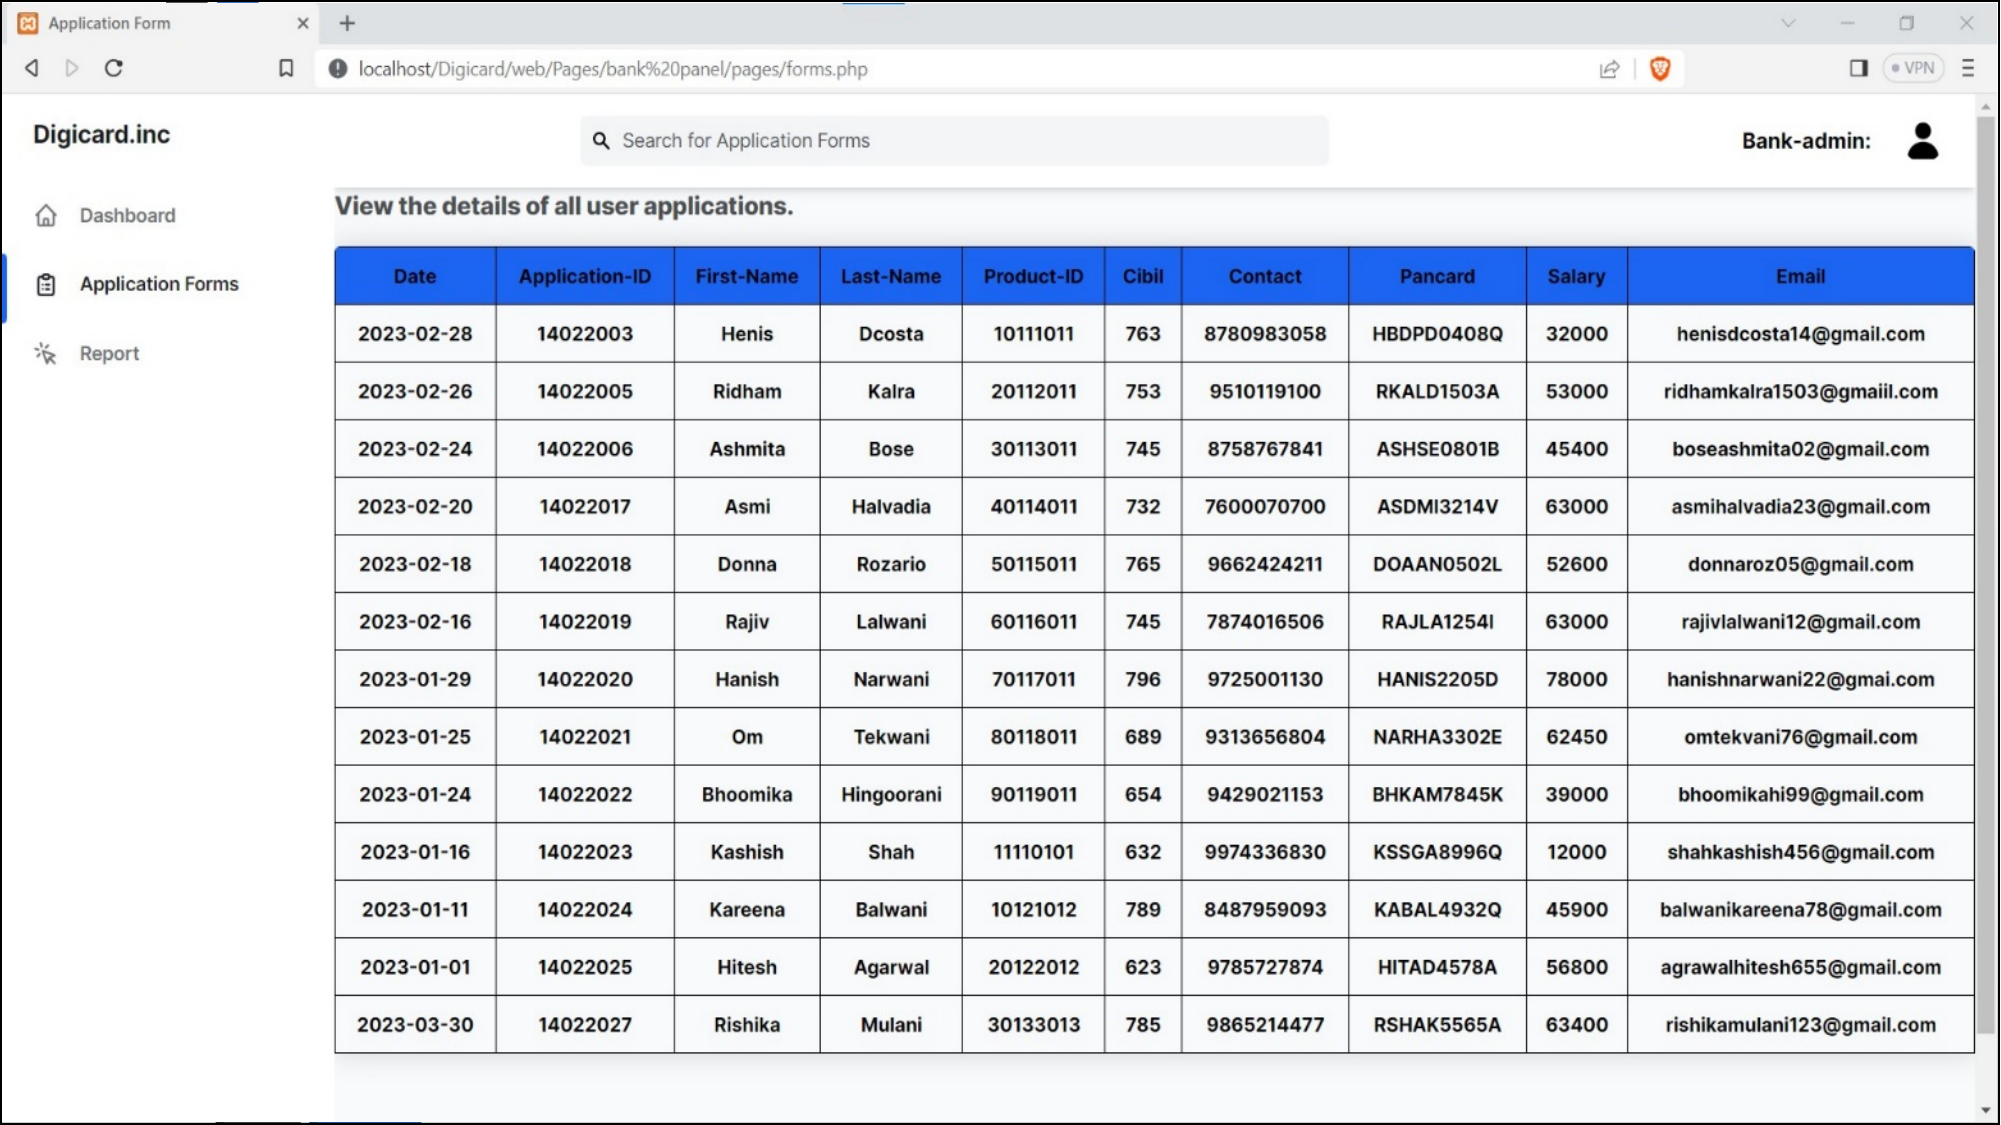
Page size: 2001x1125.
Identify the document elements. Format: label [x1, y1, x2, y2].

text_box [0, 0, 2000, 1125]
